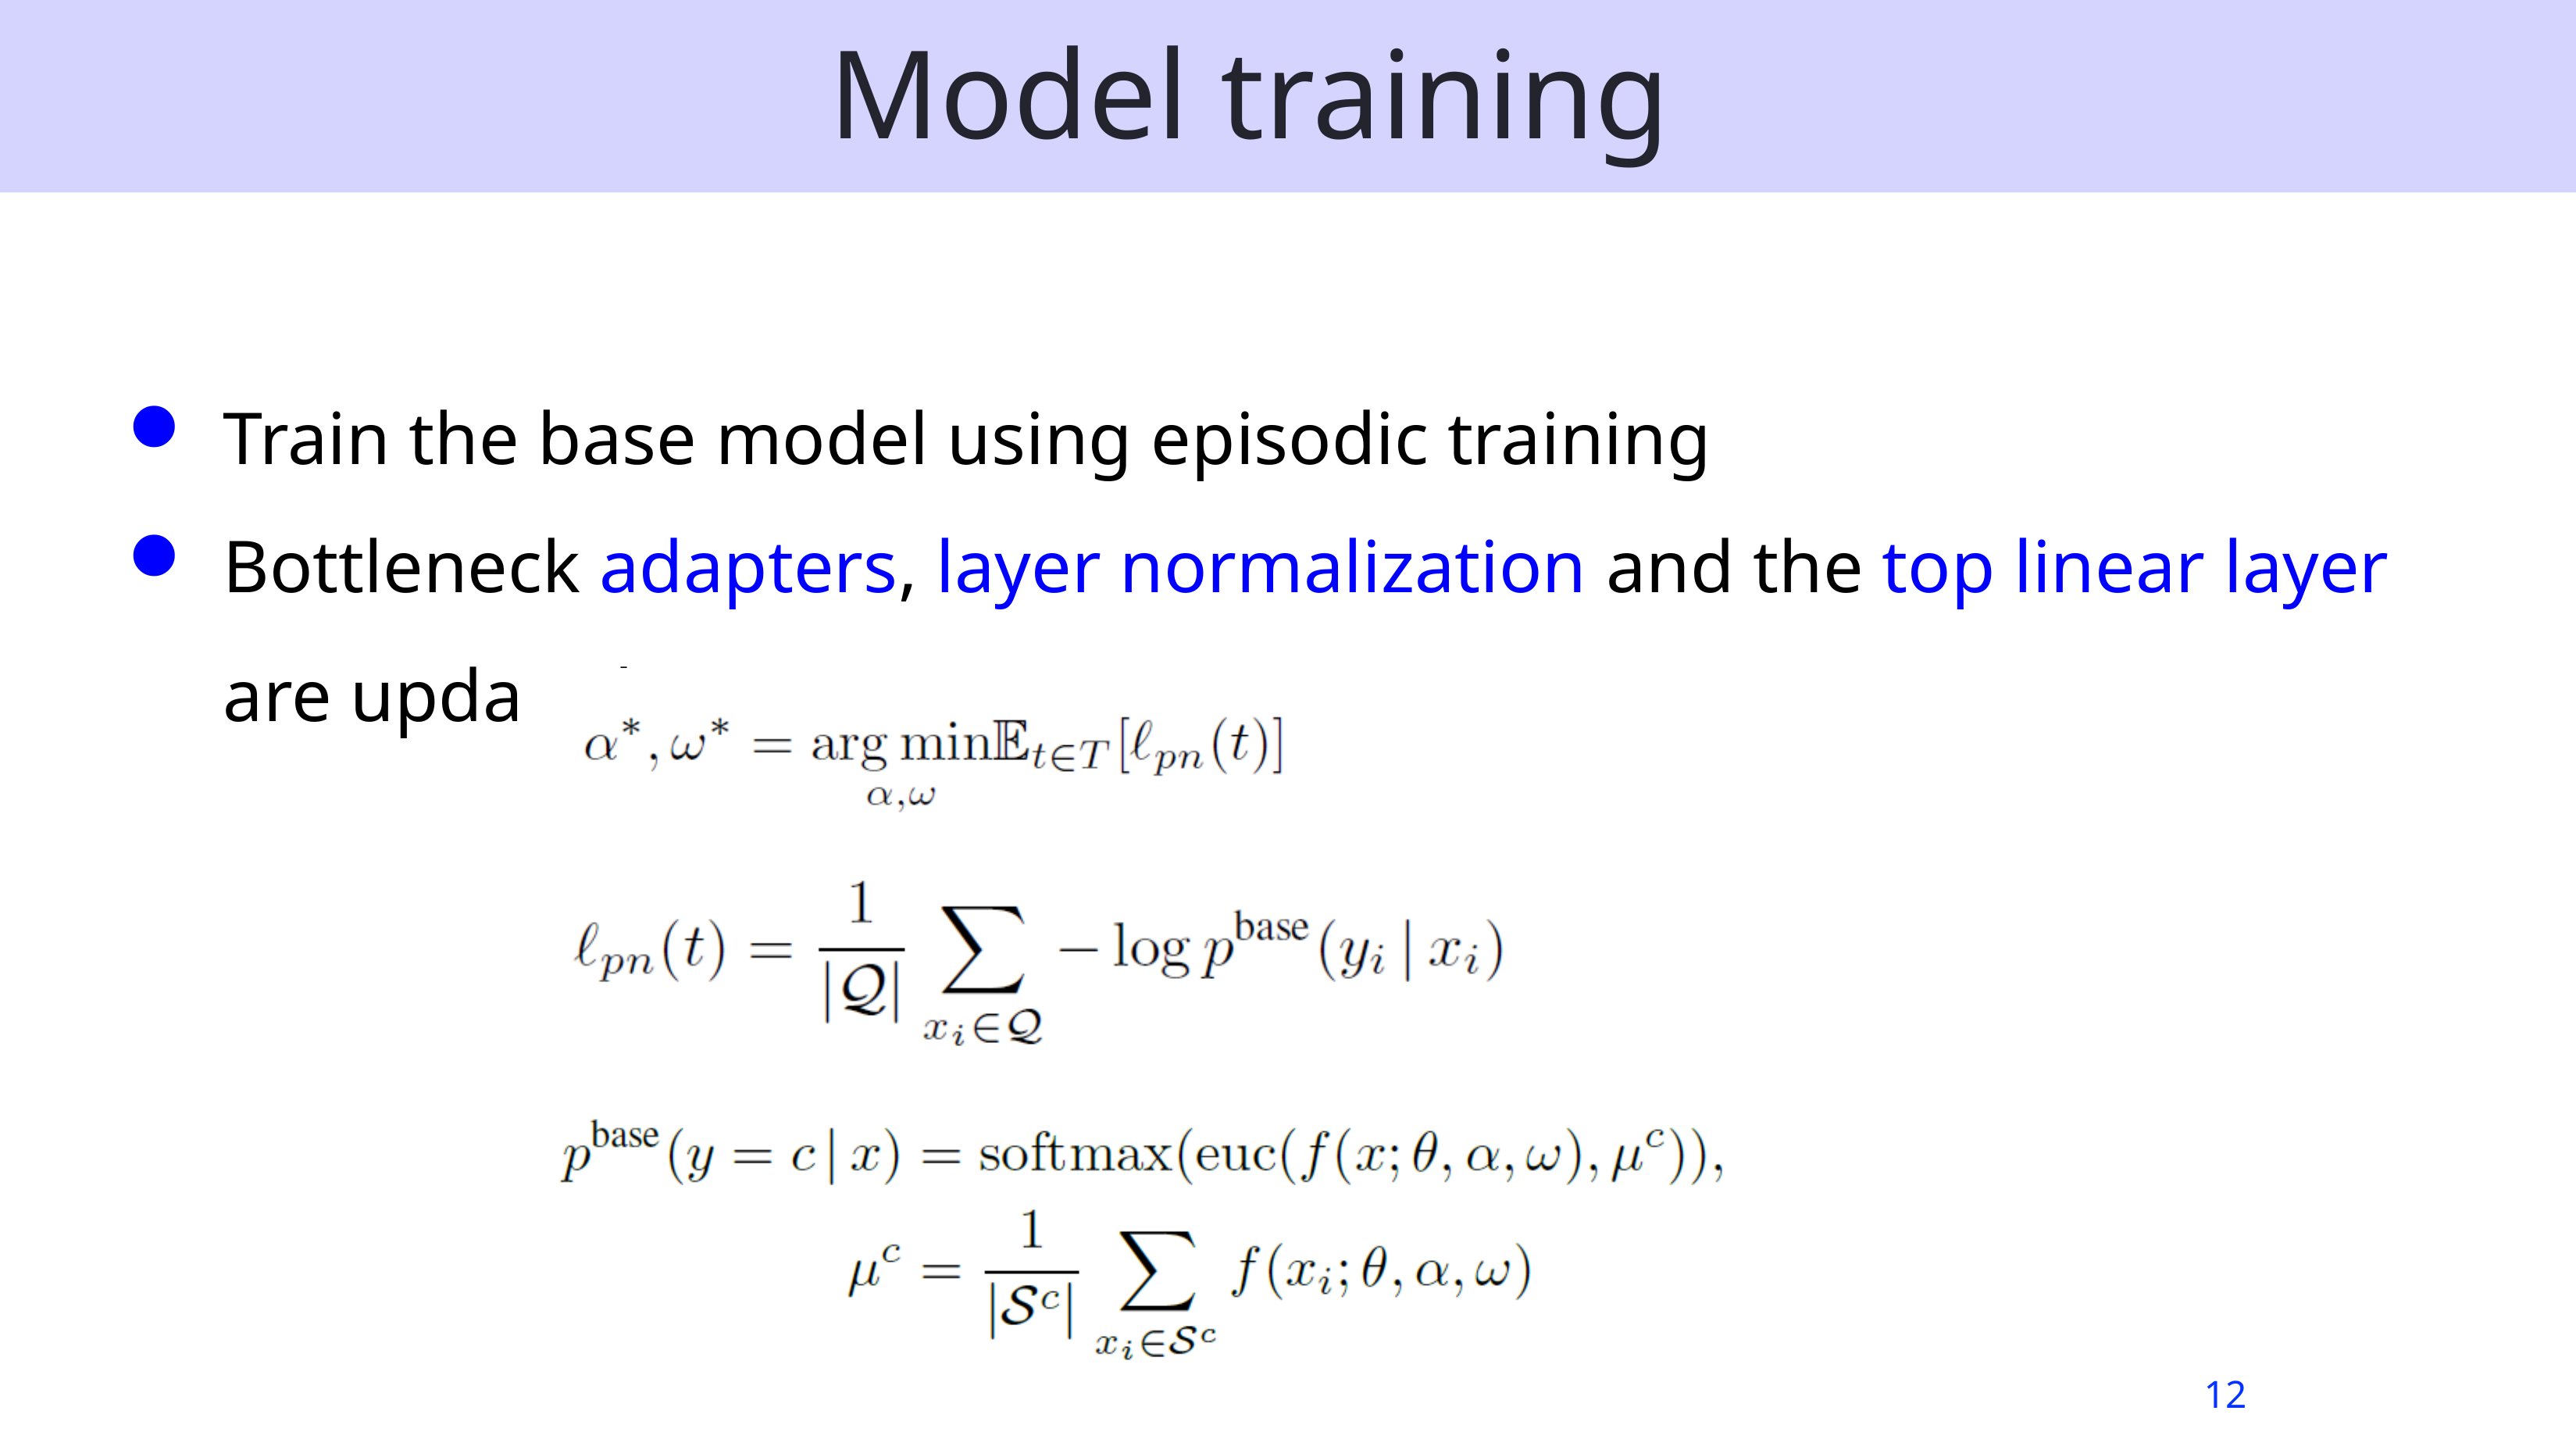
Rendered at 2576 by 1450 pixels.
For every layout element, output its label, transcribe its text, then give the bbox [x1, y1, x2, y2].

picture [477, 1079, 1864, 1401]
text_box 12 [2199, 1377, 2275, 1422]
picture [516, 848, 1610, 1078]
picture [518, 668, 1347, 847]
text_box Train the base model using episodic training Bottleneck adapters, layer normalization and the top linear layer are updated [116, 344, 2502, 742]
title Model training [829, 16, 1974, 190]
